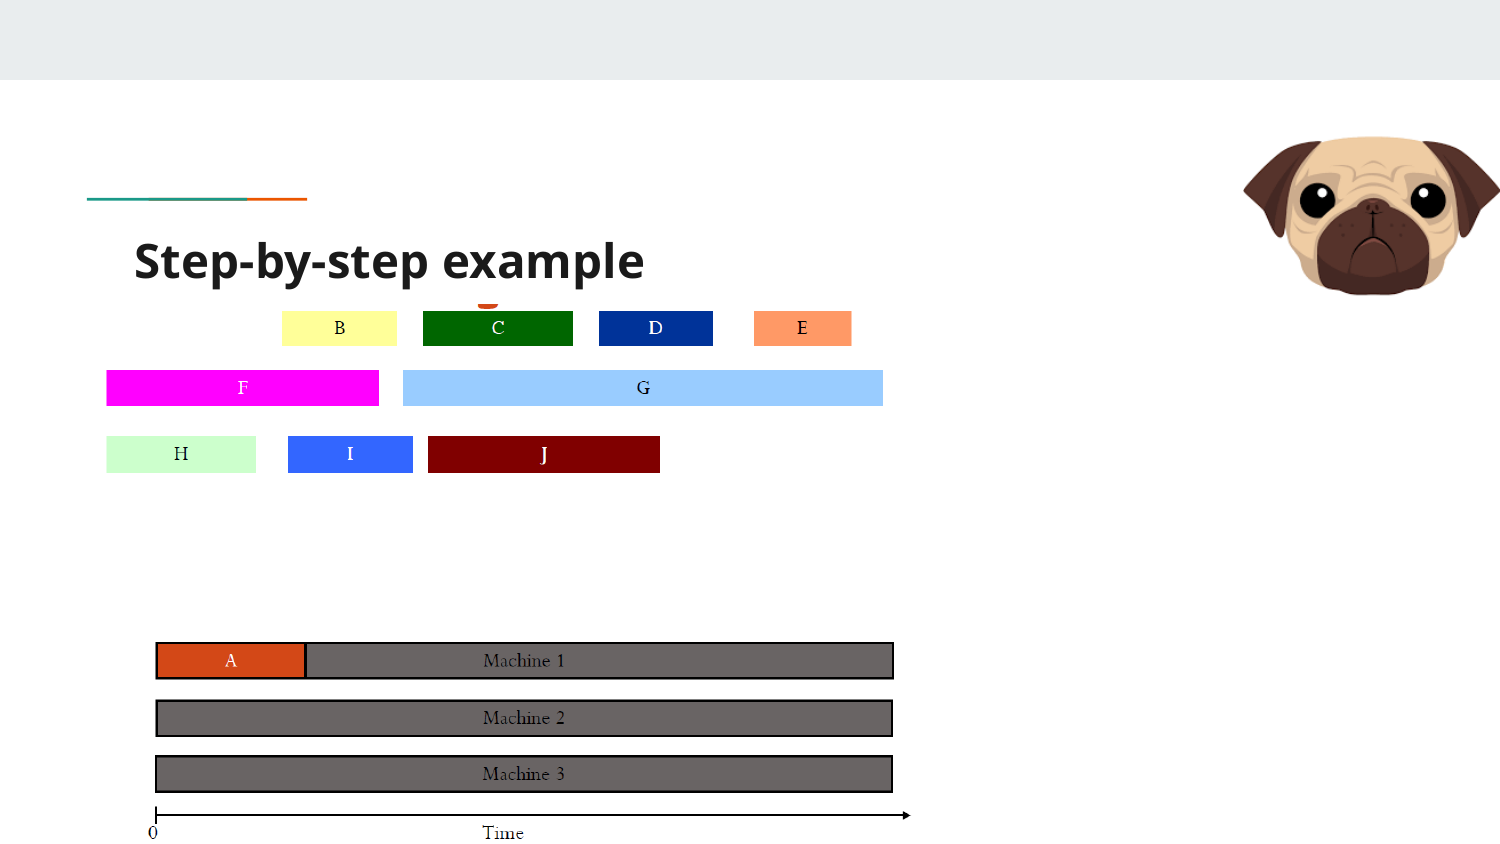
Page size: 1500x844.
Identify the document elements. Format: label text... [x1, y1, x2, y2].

title Step-by-step example [119, 216, 1238, 305]
picture [101, 303, 932, 844]
picture [1243, 84, 1500, 342]
